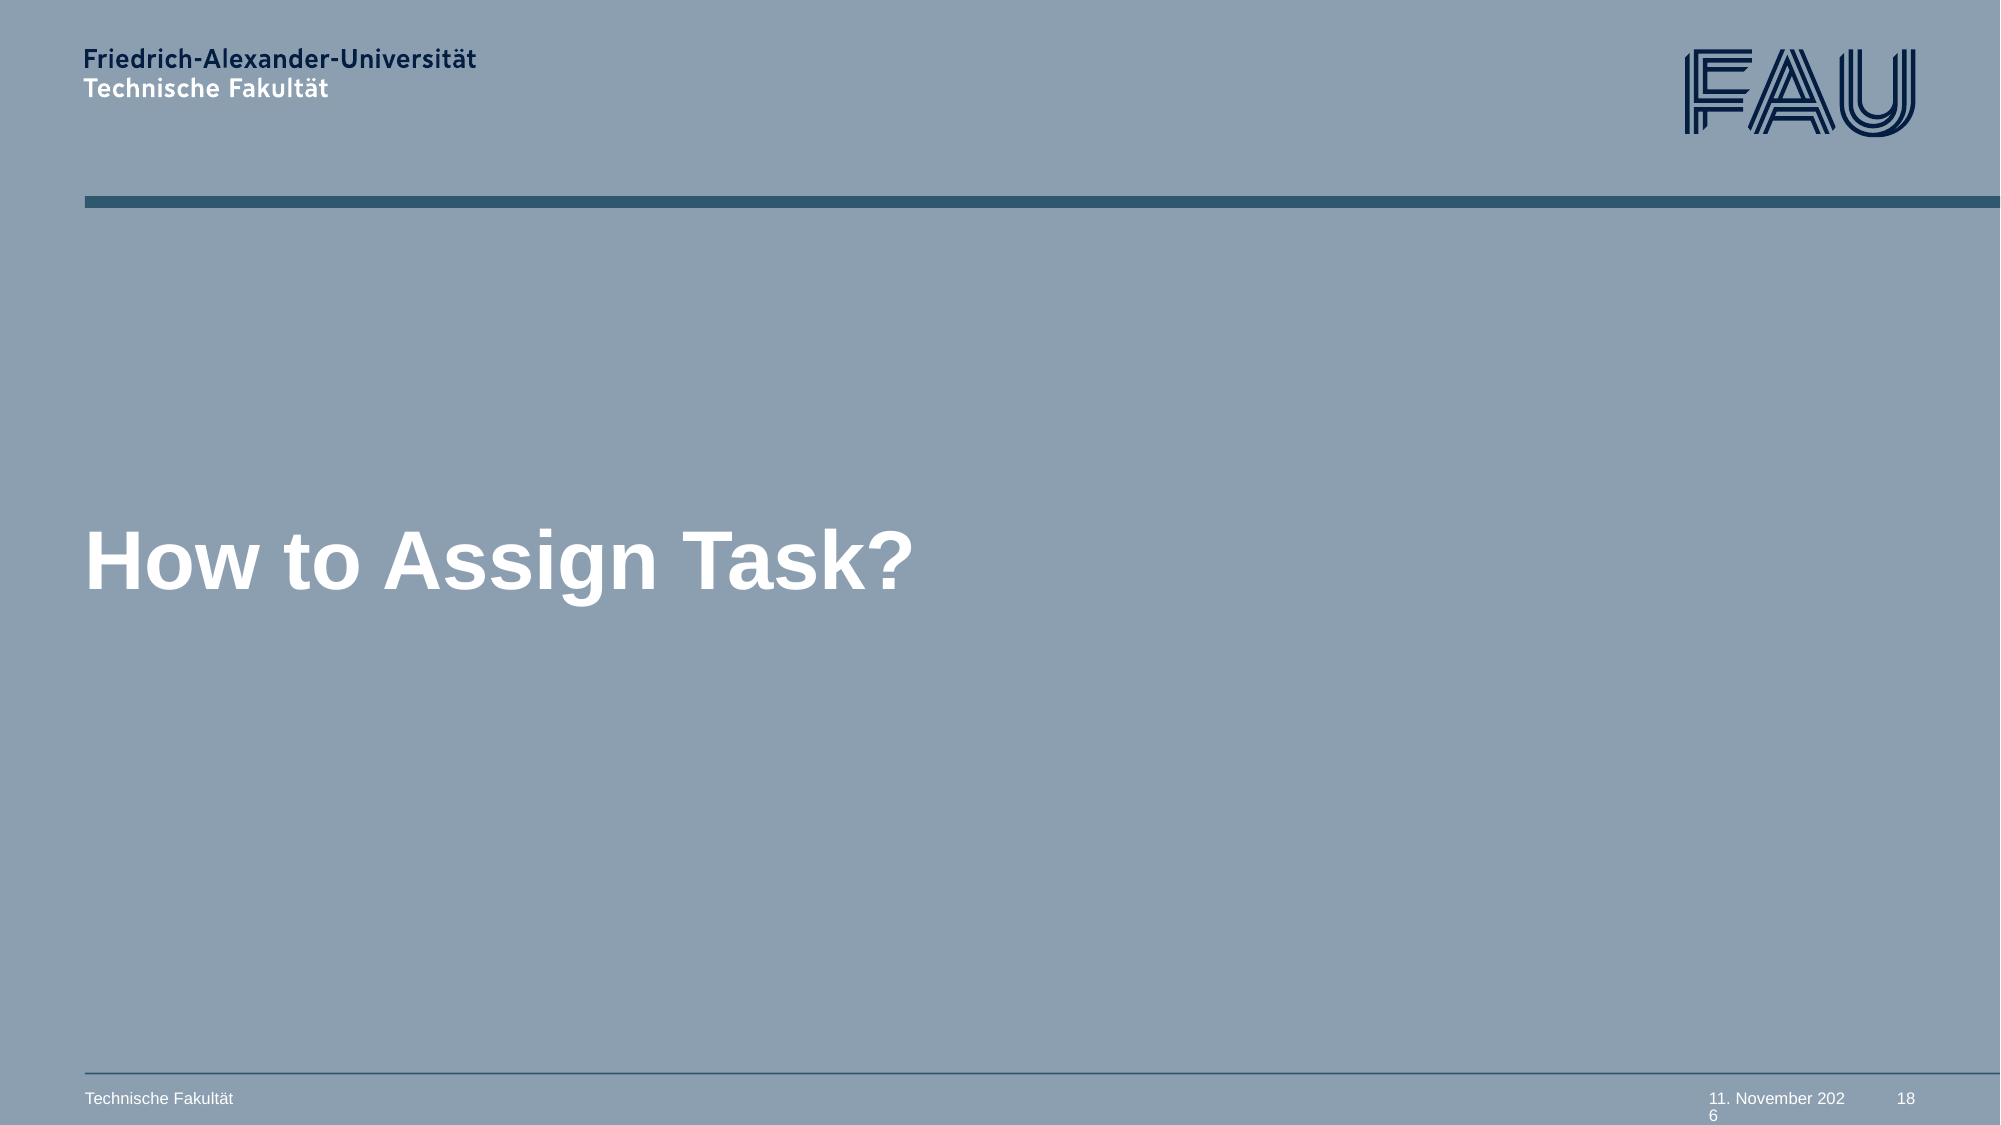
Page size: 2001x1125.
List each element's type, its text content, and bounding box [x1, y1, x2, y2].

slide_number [1708, 1088, 1849, 1109]
title How to Assign Task? [85, 517, 1916, 608]
footer Technische Fakultät [85, 1088, 983, 1109]
slide_number 18 [1883, 1088, 1916, 1109]
